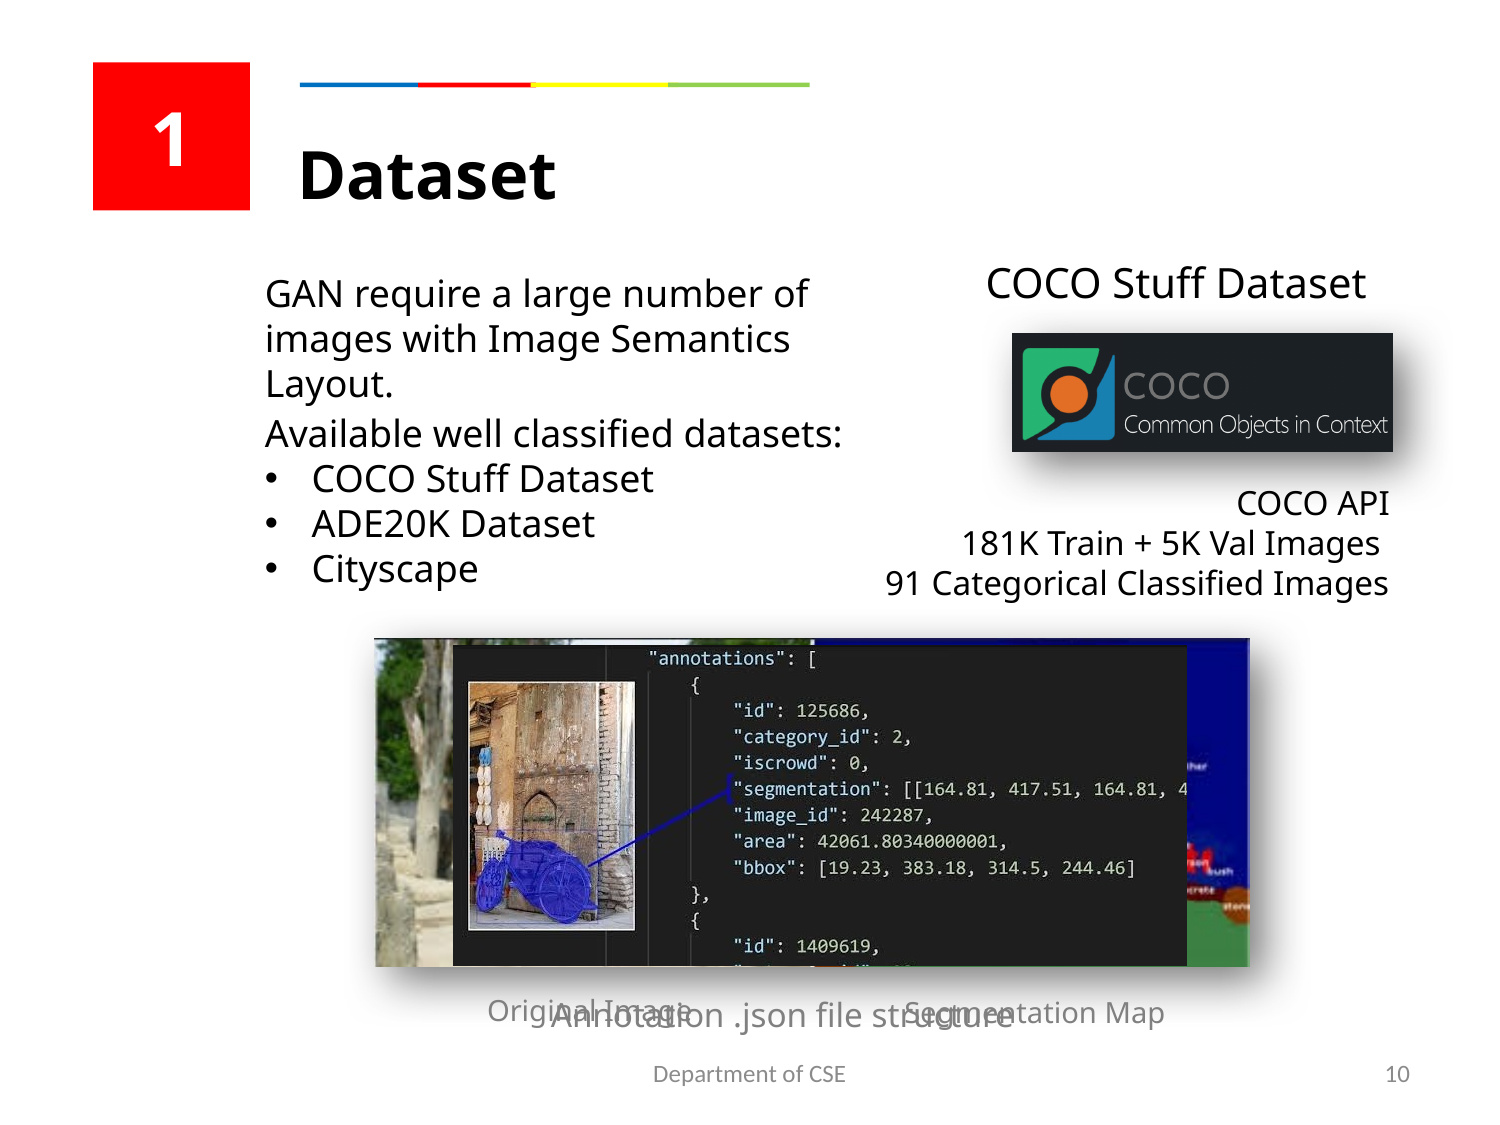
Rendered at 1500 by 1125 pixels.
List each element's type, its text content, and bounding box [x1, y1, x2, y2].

text_box 1 [91, 60, 252, 213]
slide_number 10 [1074, 1042, 1425, 1103]
text_box Annotation .json file structure [536, 986, 1050, 1042]
text_box COCO API 181K Train + 5K Val Images 91 Categorical Classified Images [849, 474, 1405, 610]
text_box [528, 80, 666, 89]
text_box GAN require a large number of images with Image Semantics Layout. [249, 262, 875, 403]
text_box Segmentation Map [1050, 986, 1250, 1037]
text_box [416, 81, 528, 89]
text_box [298, 80, 420, 89]
text_box Available well classified datasets: COCO Stuff Dataset ADE20K Dataset Cityscape [249, 403, 1413, 598]
picture [1012, 333, 1393, 453]
picture [374, 638, 1251, 968]
text_box COCO Stuff Dataset [970, 249, 1382, 315]
footer Department of CSE [512, 1042, 988, 1103]
title Dataset [237, 125, 618, 221]
text_box [666, 80, 812, 89]
text_box Original Image [375, 985, 805, 1035]
